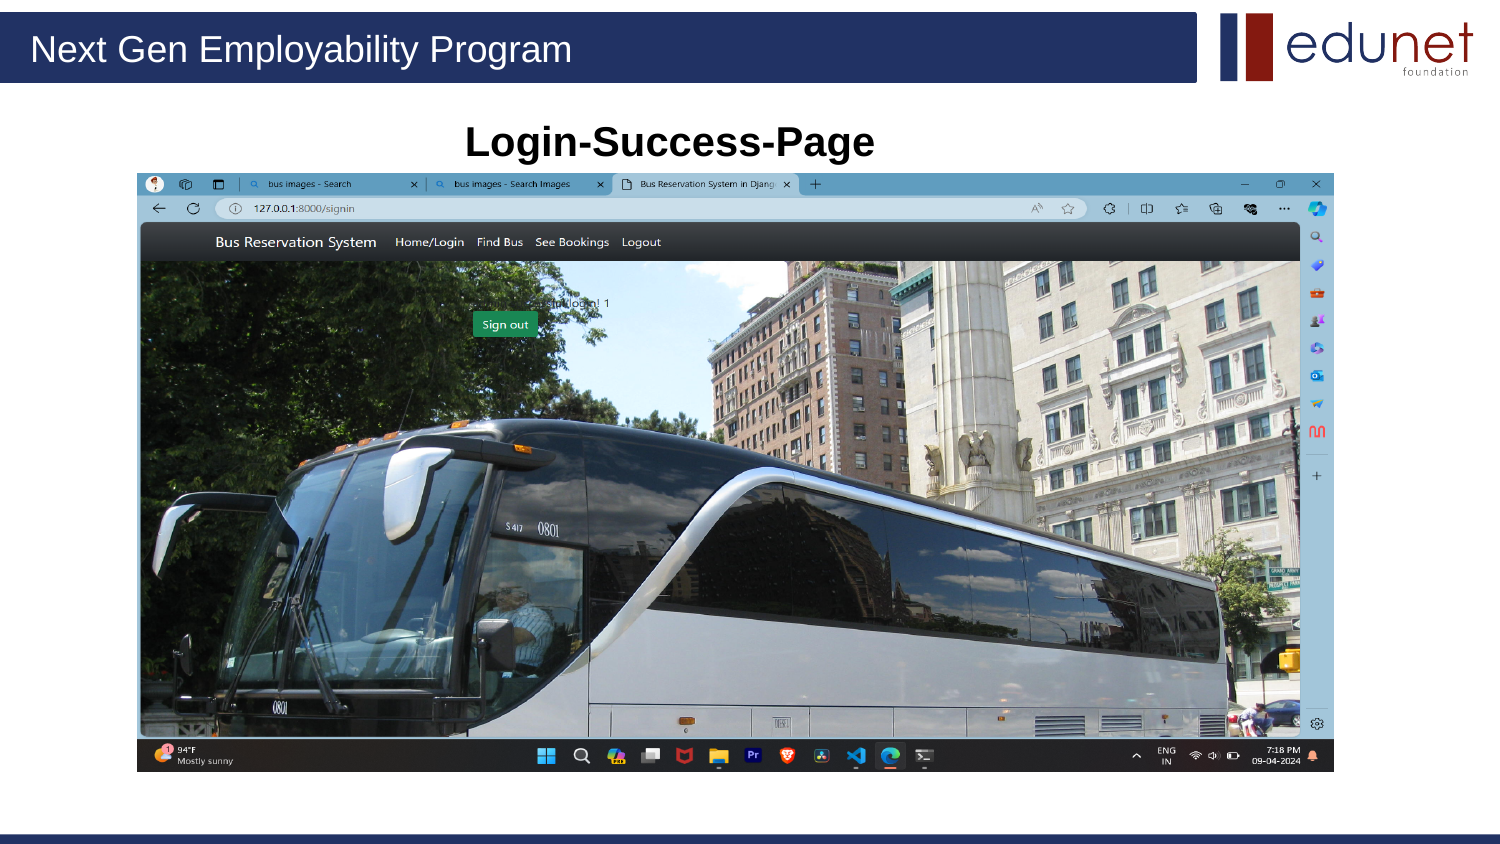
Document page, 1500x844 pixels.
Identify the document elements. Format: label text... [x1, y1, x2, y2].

text_box Login-Success-Page [294, 107, 1046, 171]
picture [1279, 14, 1482, 83]
picture [137, 173, 1334, 772]
